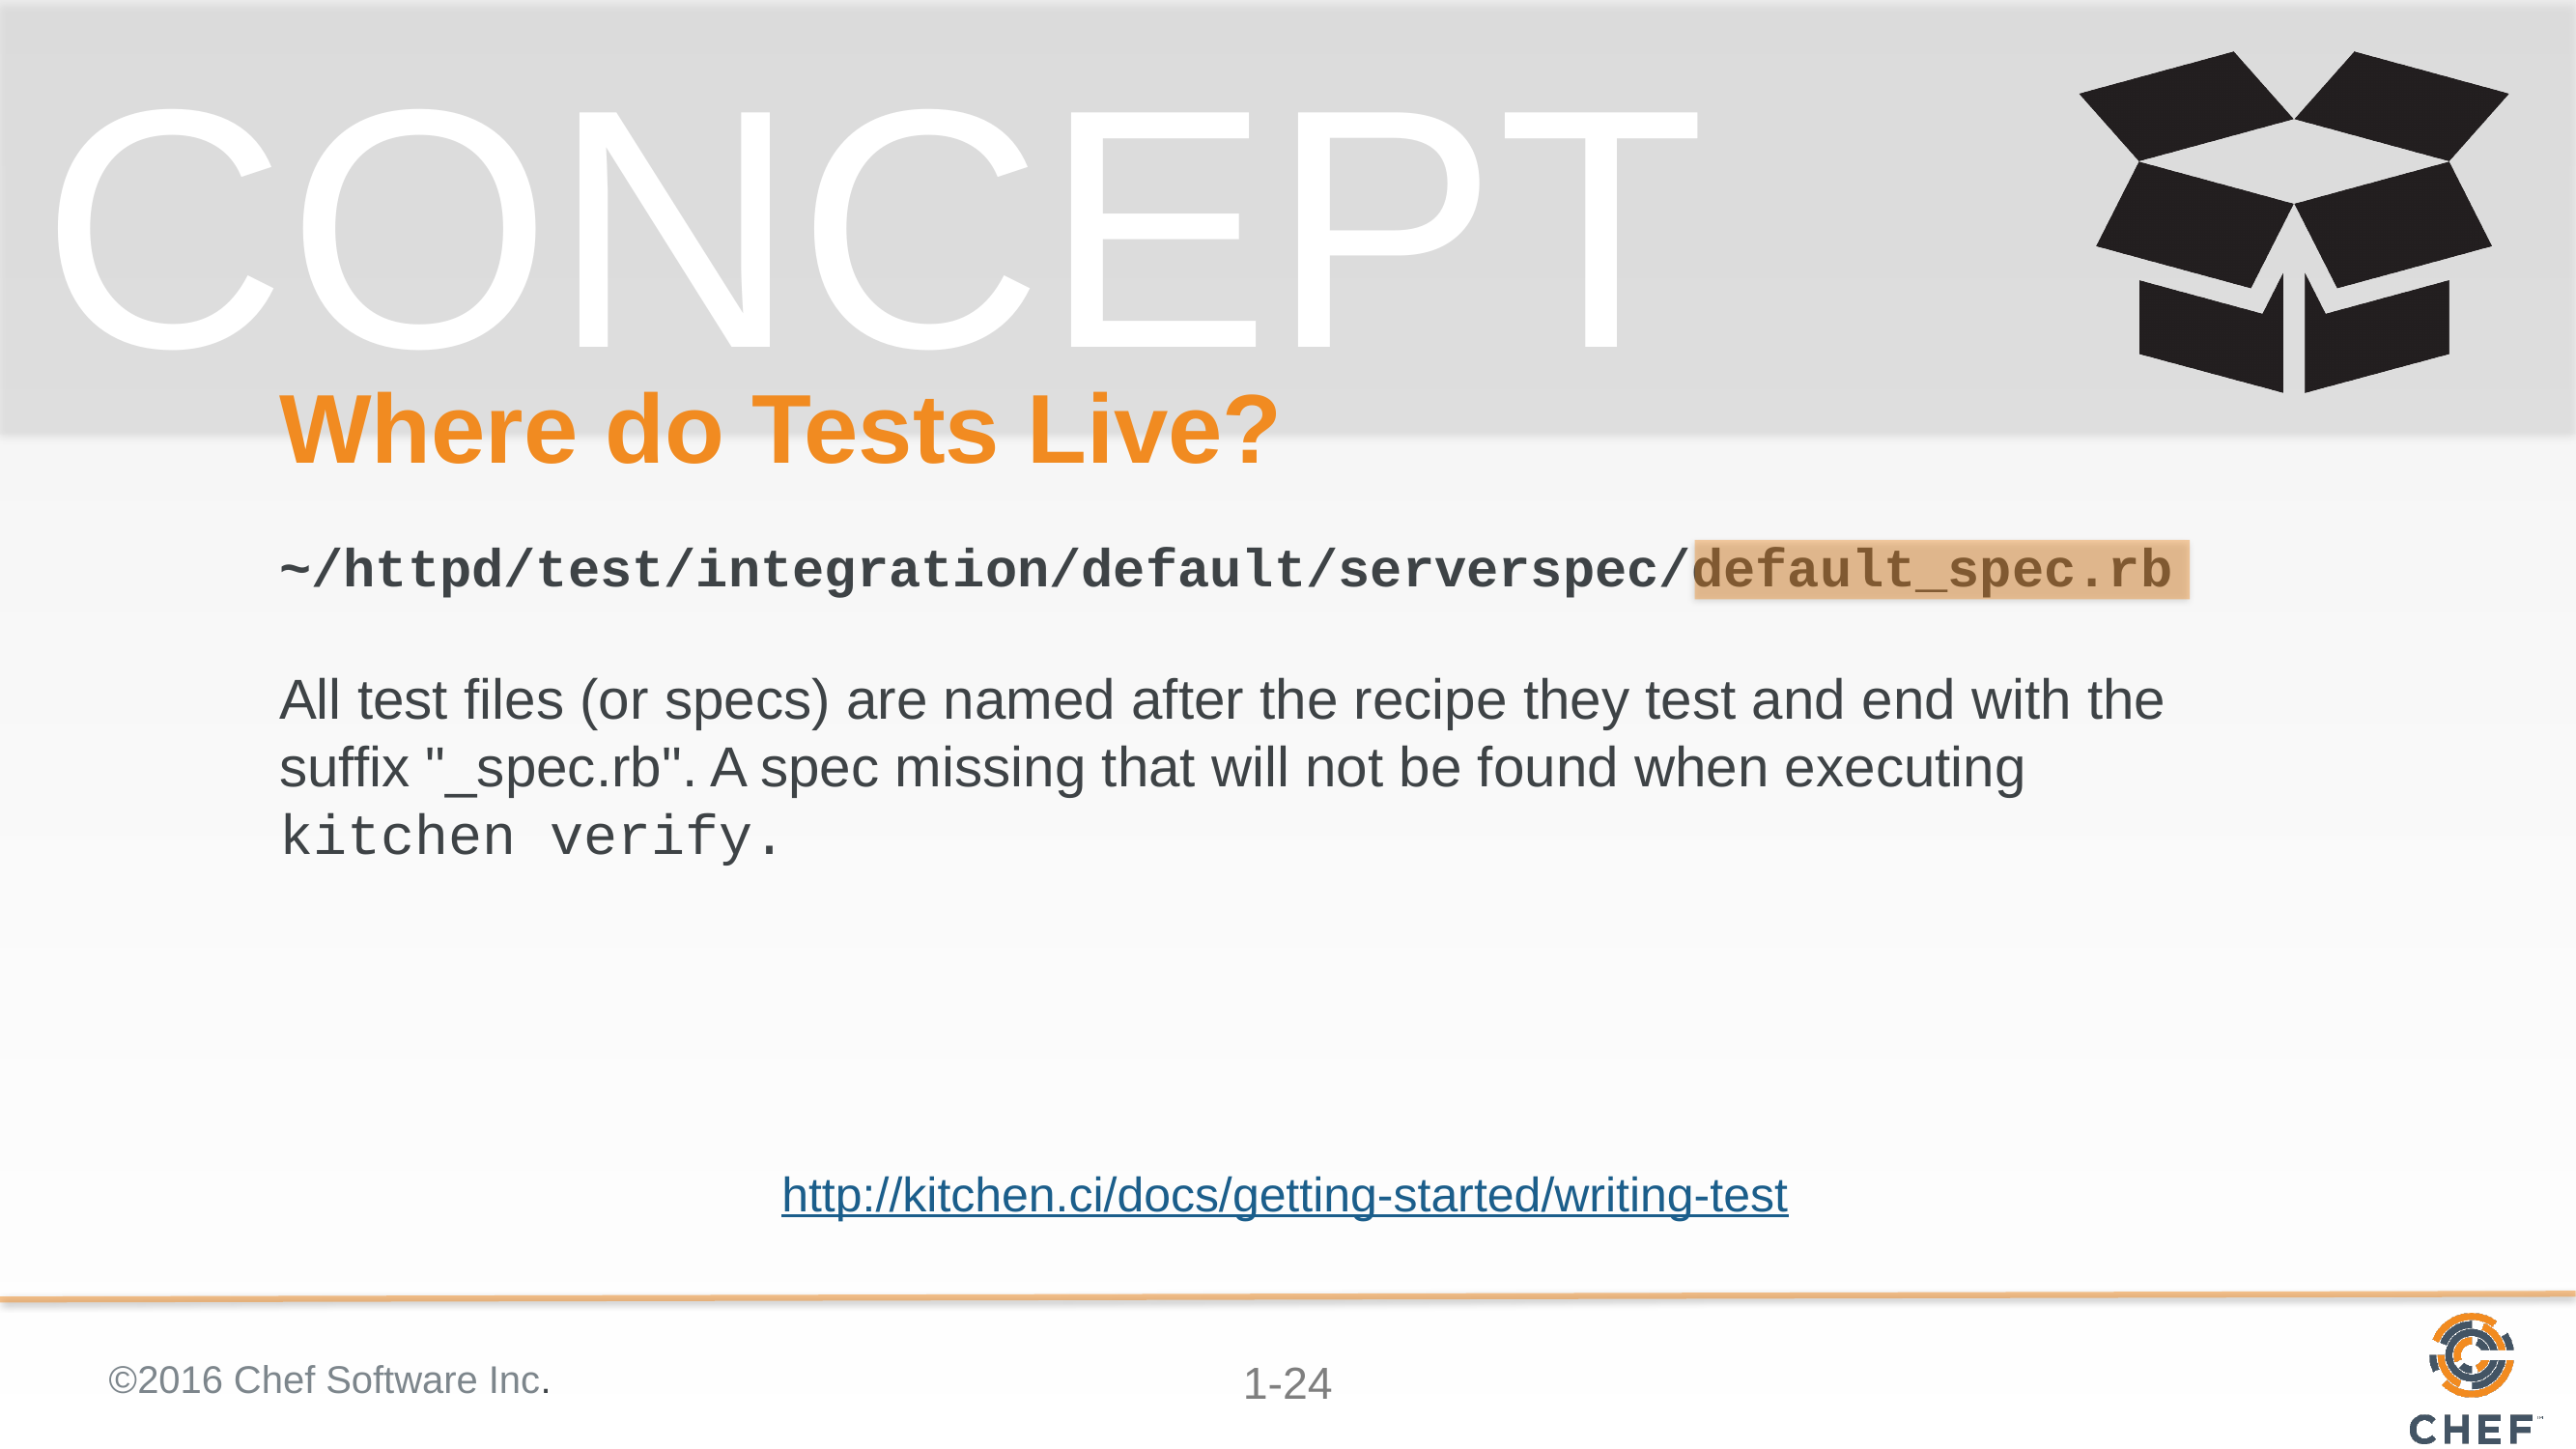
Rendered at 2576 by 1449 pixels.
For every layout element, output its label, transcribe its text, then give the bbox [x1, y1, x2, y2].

subtitle All test files (or specs) are named after the recipe they test and end with the suffix "_spec.rb". A spec missing that will not be found when executing kitchen verify. [265, 648, 2217, 1049]
picture [2079, 51, 2509, 399]
picture [2399, 1297, 2551, 1449]
text_box http://kitchen.ci/docs/getting-started/writing-test [579, 1163, 1993, 1247]
text_box [1694, 539, 2191, 600]
text_box ~/httpd/test/integration/default/serverspec/default_spec.rb [265, 518, 2351, 627]
title Where do Tests Live? [265, 363, 2217, 499]
